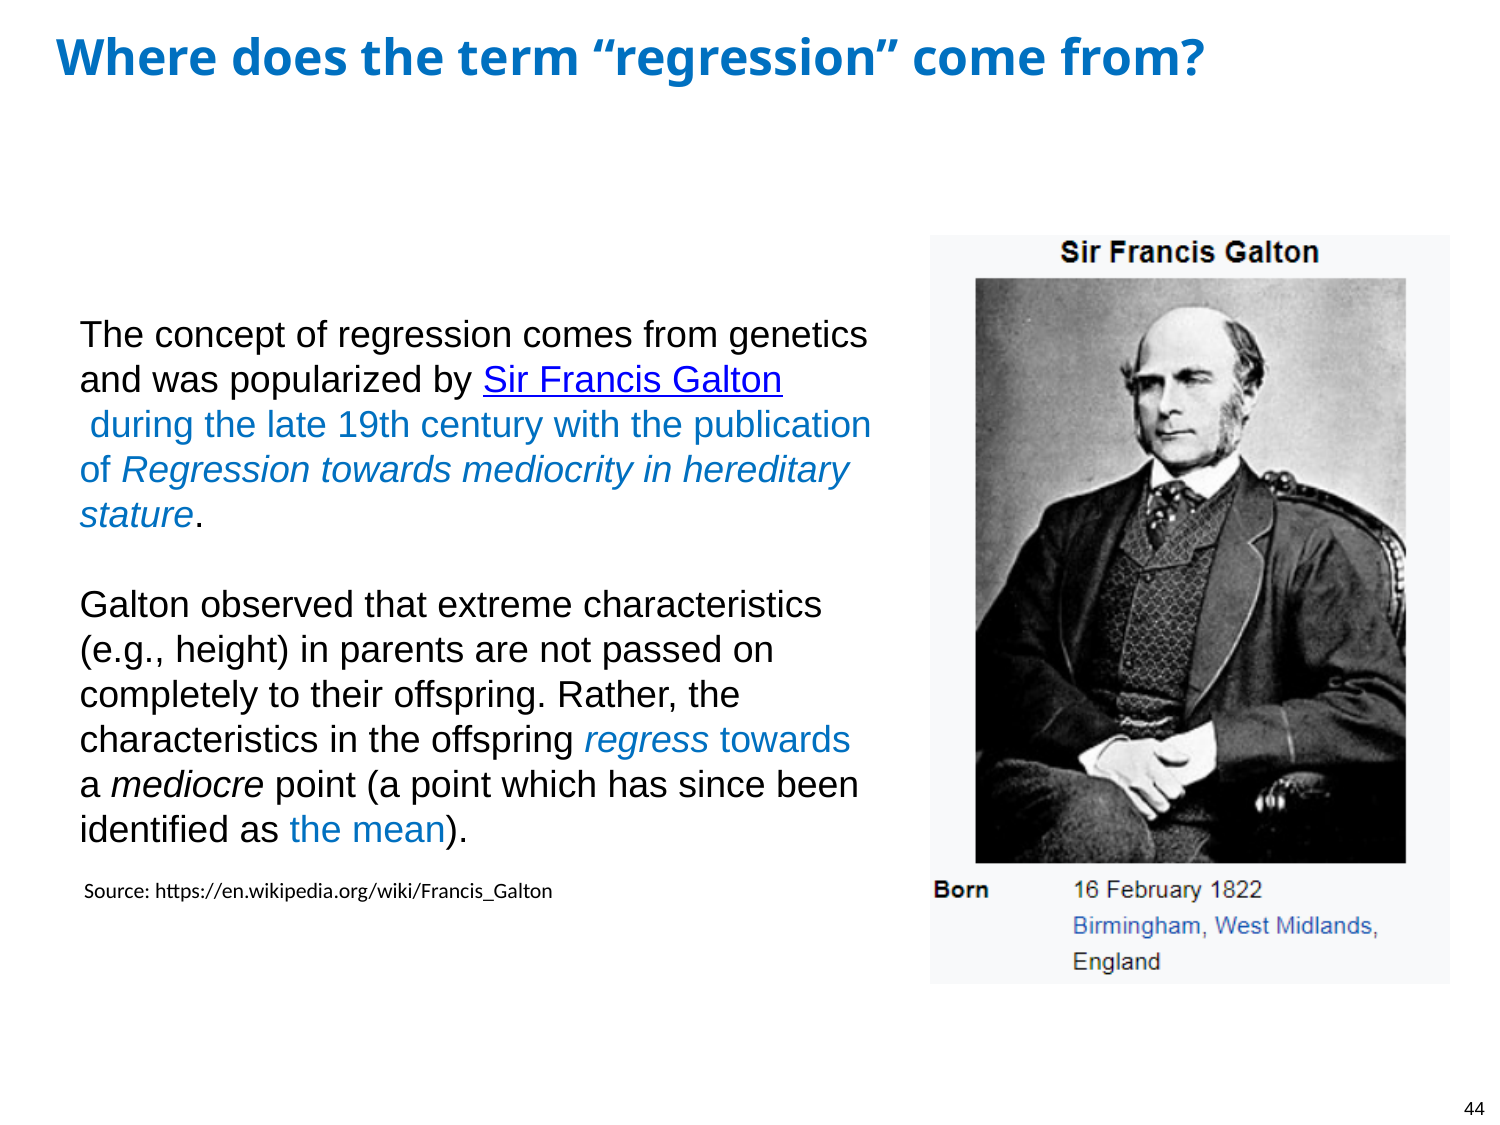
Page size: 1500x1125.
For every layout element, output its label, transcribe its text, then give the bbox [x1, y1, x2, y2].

picture [929, 234, 1451, 985]
text_box The concept of regression comes from genetics and was popularized by Sir Francis Galton during the late 19th century with the publication of Regression towards mediocrity in hereditary stature. Galton observed that extreme characteristics (e.g., height) in parents are not passed on completely to their offspring. Rather, the characteristics in the offspring regress towards a mediocre point (a point which has since been identified as the mean). [64, 302, 910, 858]
text_box 44 [1329, 1089, 1500, 1118]
text_box Source: https://en.wikipedia.org/wiki/Francis_Galton [69, 869, 569, 911]
title Where does the term “regression” come from? [41, 9, 1392, 102]
